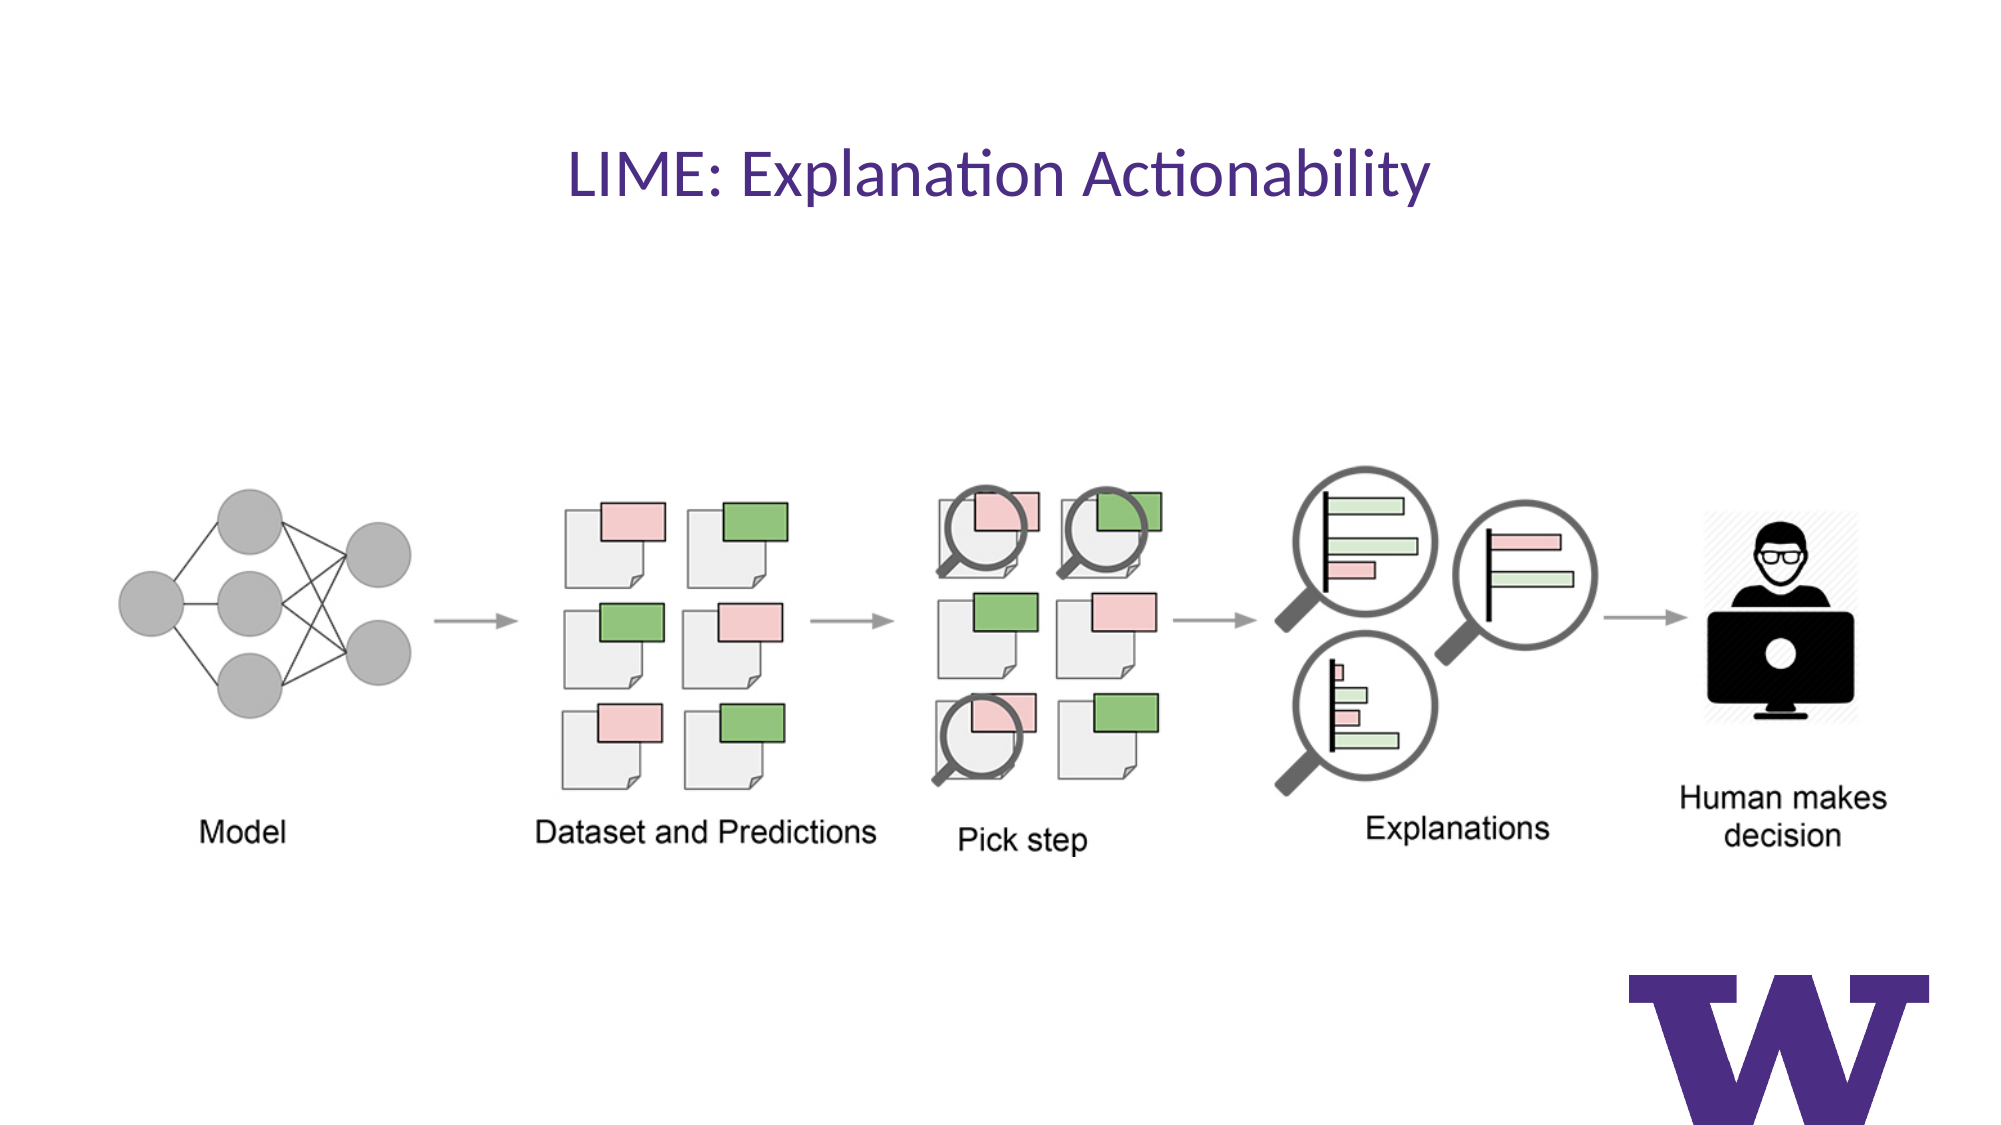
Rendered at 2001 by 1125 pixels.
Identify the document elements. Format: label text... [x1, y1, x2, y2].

picture [1629, 975, 1930, 1125]
picture [99, 458, 1901, 857]
title LIME: Explanation Actionability [137, 59, 1863, 278]
